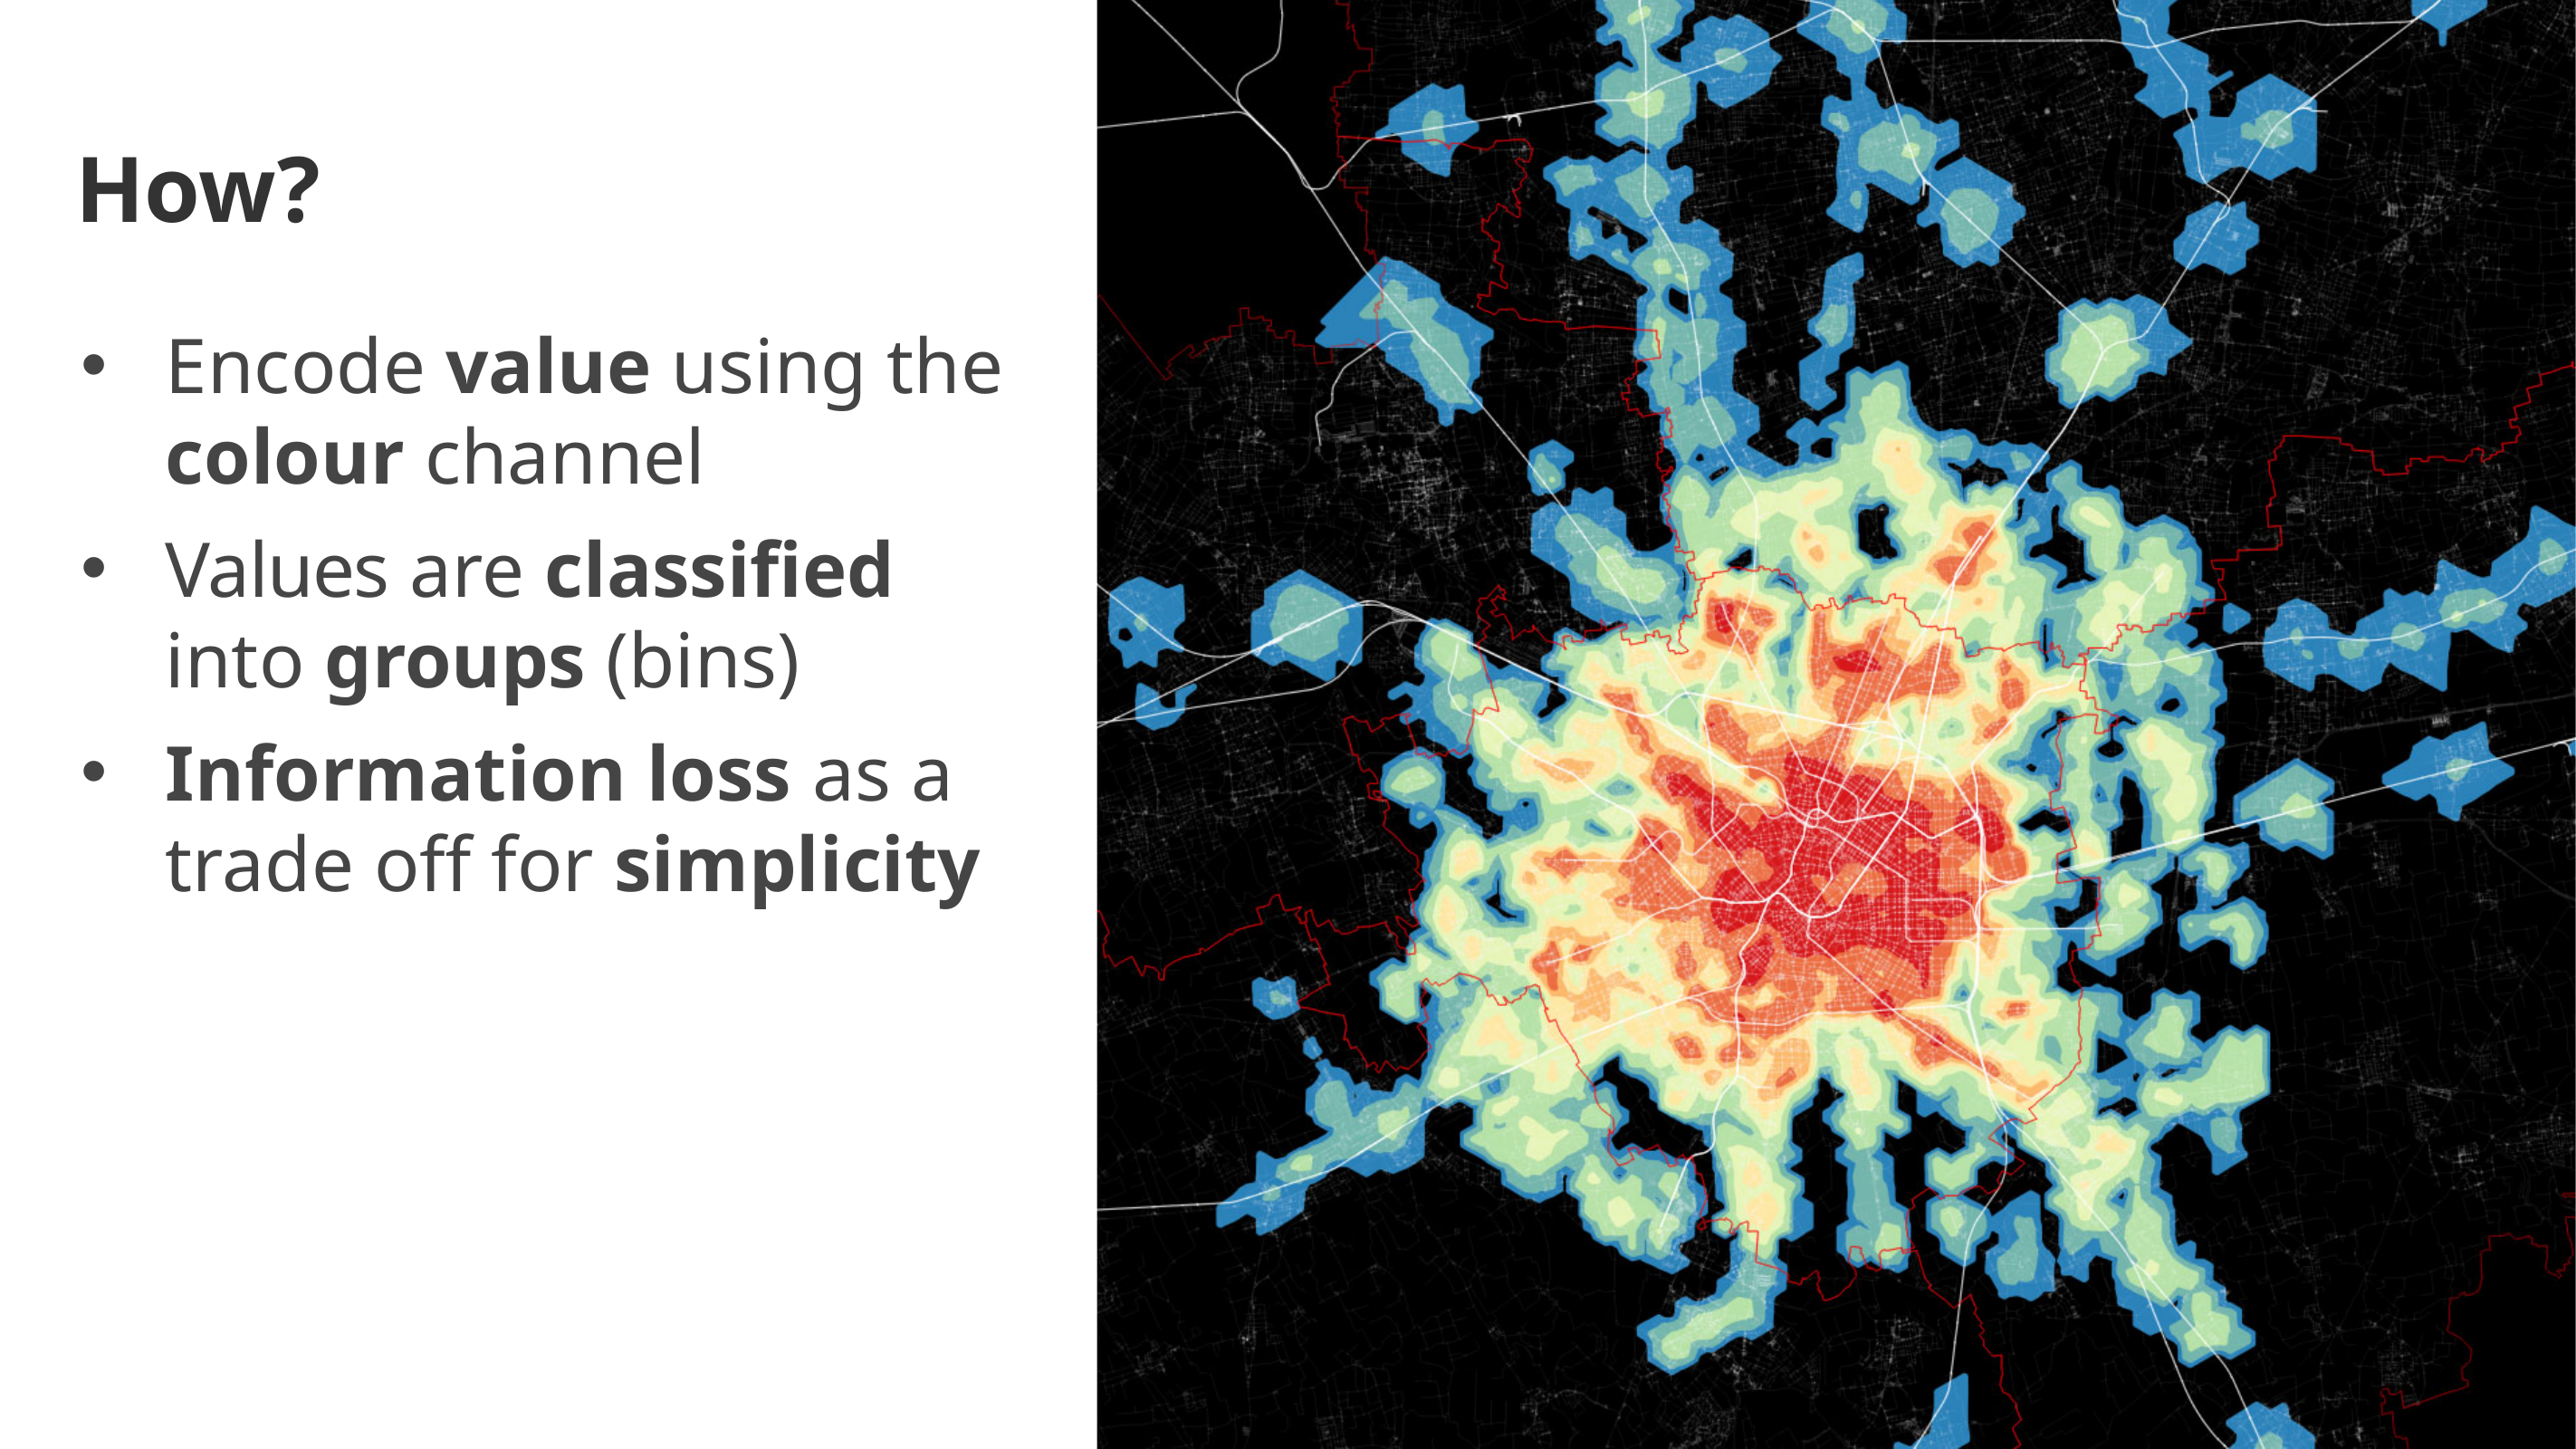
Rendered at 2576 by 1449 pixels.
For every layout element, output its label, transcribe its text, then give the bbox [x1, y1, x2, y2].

list Encode value using the colour channel Values are classified into groups (bins) Information loss as a trade off for simplicity [72, 310, 1044, 1245]
title How? [72, 129, 1092, 374]
picture [1096, 0, 2576, 1449]
